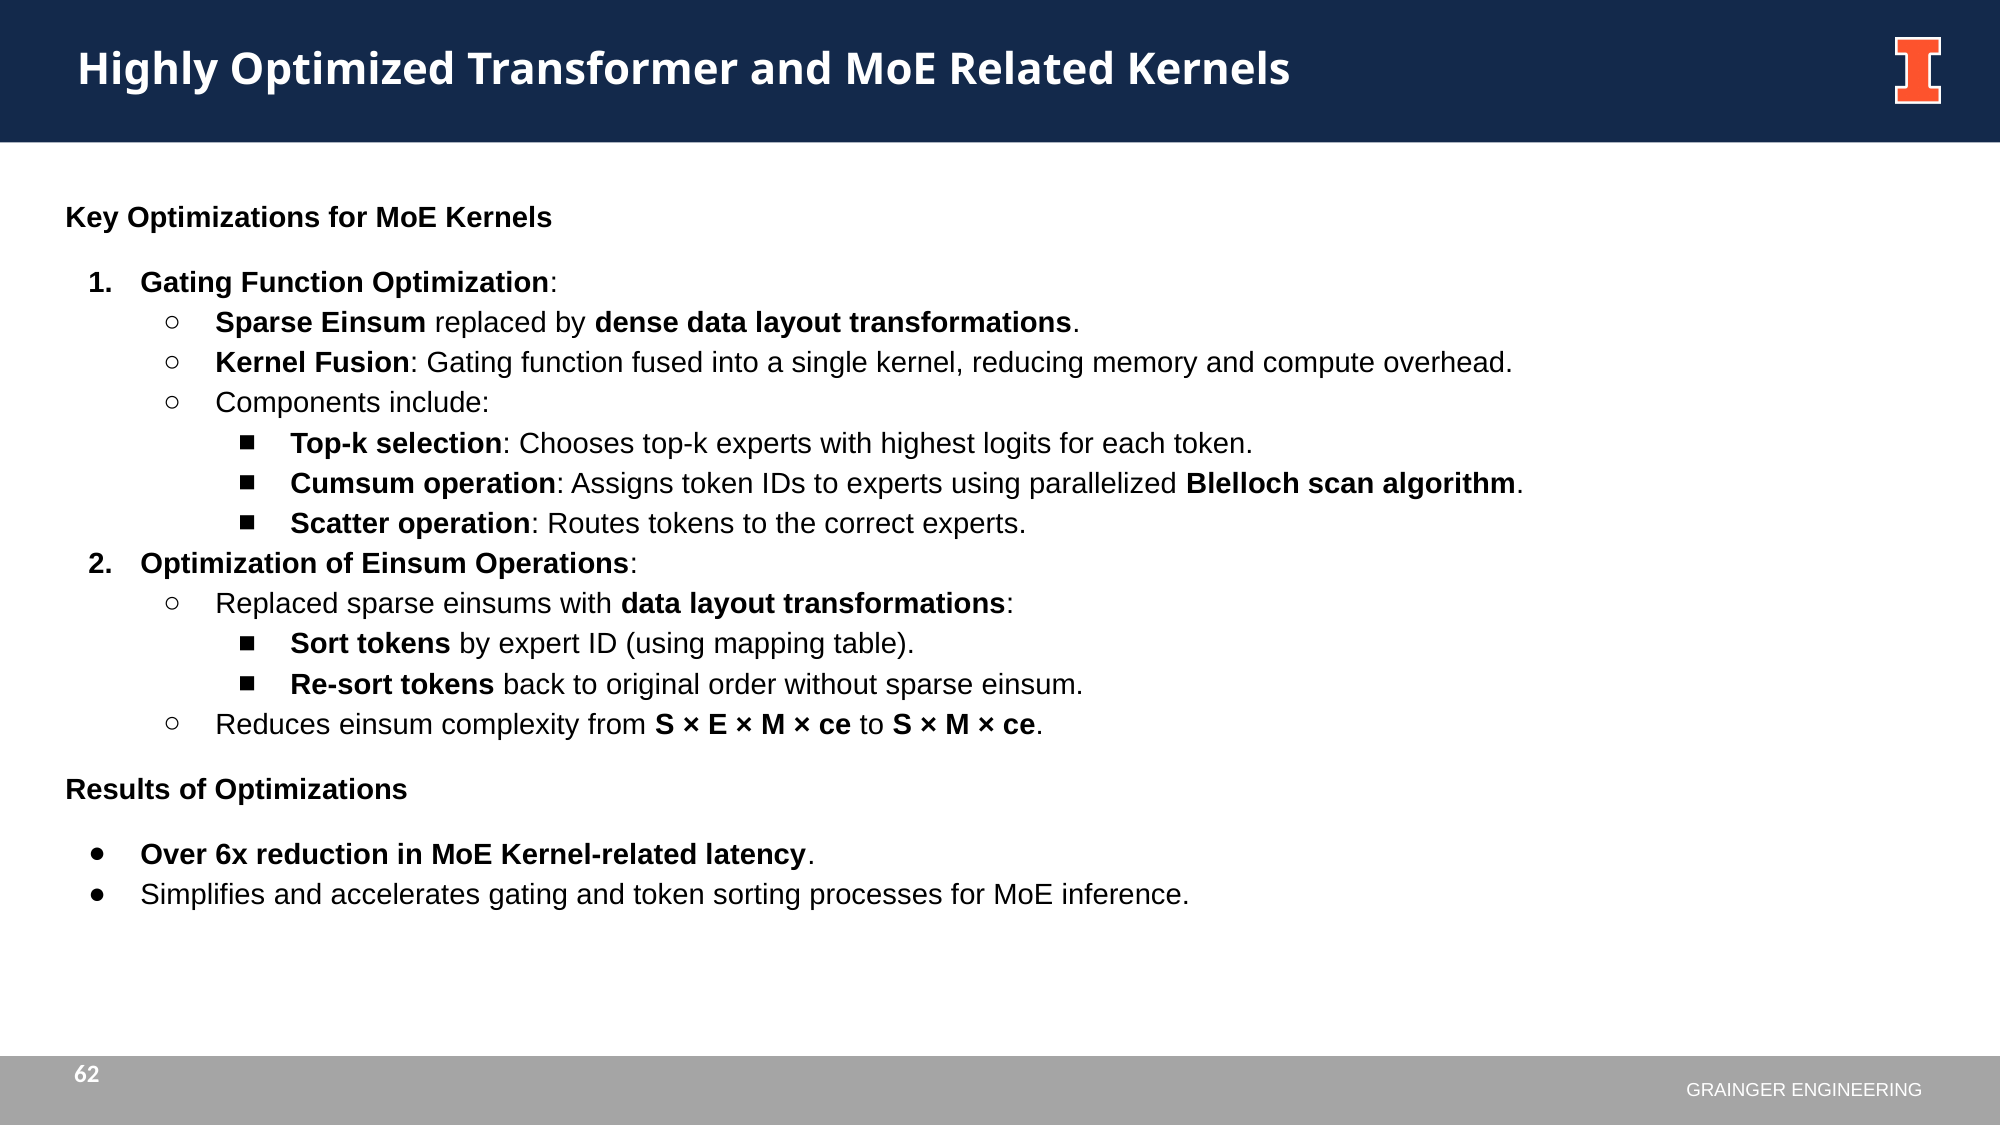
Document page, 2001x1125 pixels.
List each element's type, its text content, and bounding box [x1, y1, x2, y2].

slide_number ‹#› [59, 1042, 510, 1103]
text_box GRAINGER ENGINEERING [1531, 1070, 1938, 1108]
text_box Key Optimizations for MoE Kernels Gating Function Optimization: Sparse Einsum replaced by dense data layout transformations. Kernel Fusion: Gating function fused into a single kernel, reducing memory and compute overhead. Components include: Top-k selection: Chooses top-k experts with highest logits for each token. Cumsum operation: Assigns token IDs to experts using parallelized Blelloch scan algorithm. Scatter operation: Routes tokens to the correct experts. Optimization of Einsum Operations: Replaced sparse einsums with data layout transformations: Sort tokens by expert ID (using mapping table). Re-sort tokens back to original order without sparse einsum. Reduces einsum complexity from S × E × M × ce to S × M × ce. Results of Optimizations Over 6x reduction in MoE Kernel-related latency. Simplifies and accelerates gating and token sorting processes for MoE inference. [50, 185, 1871, 1013]
picture [1895, 37, 1942, 104]
text_box Highly Optimized Transformer and MoE Related Kernels [61, 33, 1852, 101]
text_box [0, 1056, 2000, 1125]
text_box [0, 0, 2000, 143]
